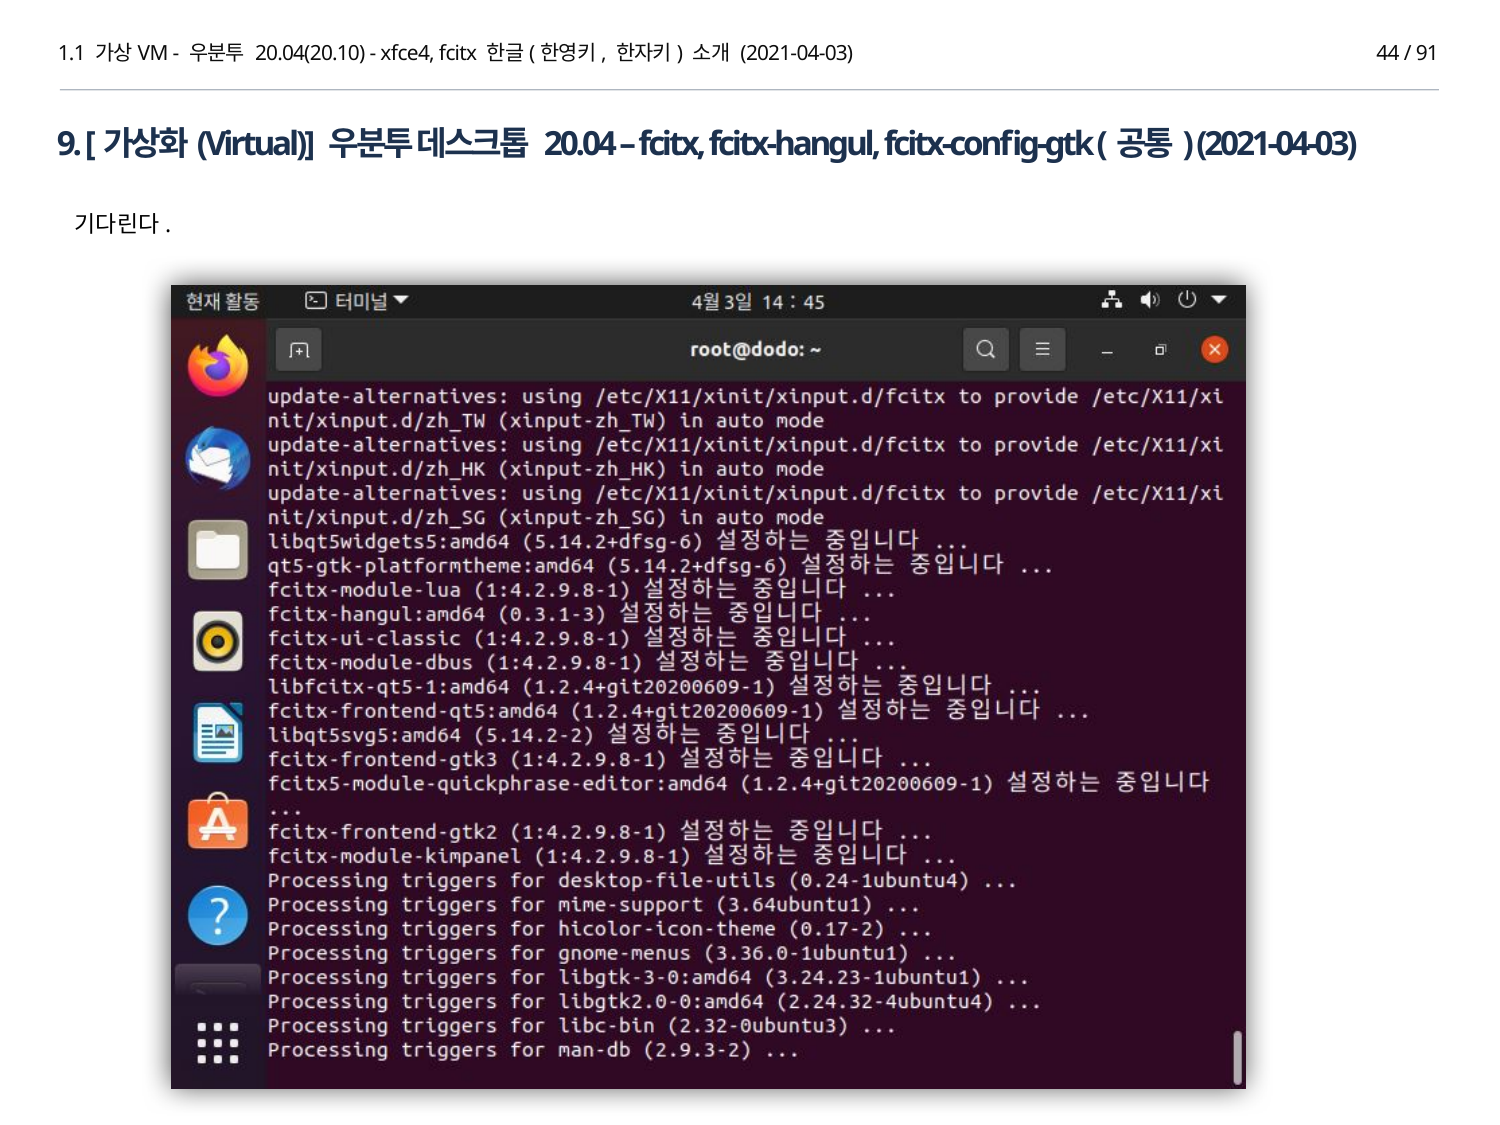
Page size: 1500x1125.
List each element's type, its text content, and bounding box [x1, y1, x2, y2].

text_box 1.1 가상VM - 우분투 20.04(20.10) - xfce4, fcitx 한글(한영키, 한자키) 소개 (2021-04-03) [43, 32, 1193, 72]
text_box 기다린다. [59, 193, 1450, 252]
text_box 9. [가상화(Virtual)] 우분투 데스크톱 20.04 – fcitx, fcitx-hangul, fcitx-config-gtk (공통) (2021-04-03) [42, 114, 1439, 211]
picture [171, 285, 1246, 1089]
text_box 44 / 91 [1193, 31, 1454, 75]
